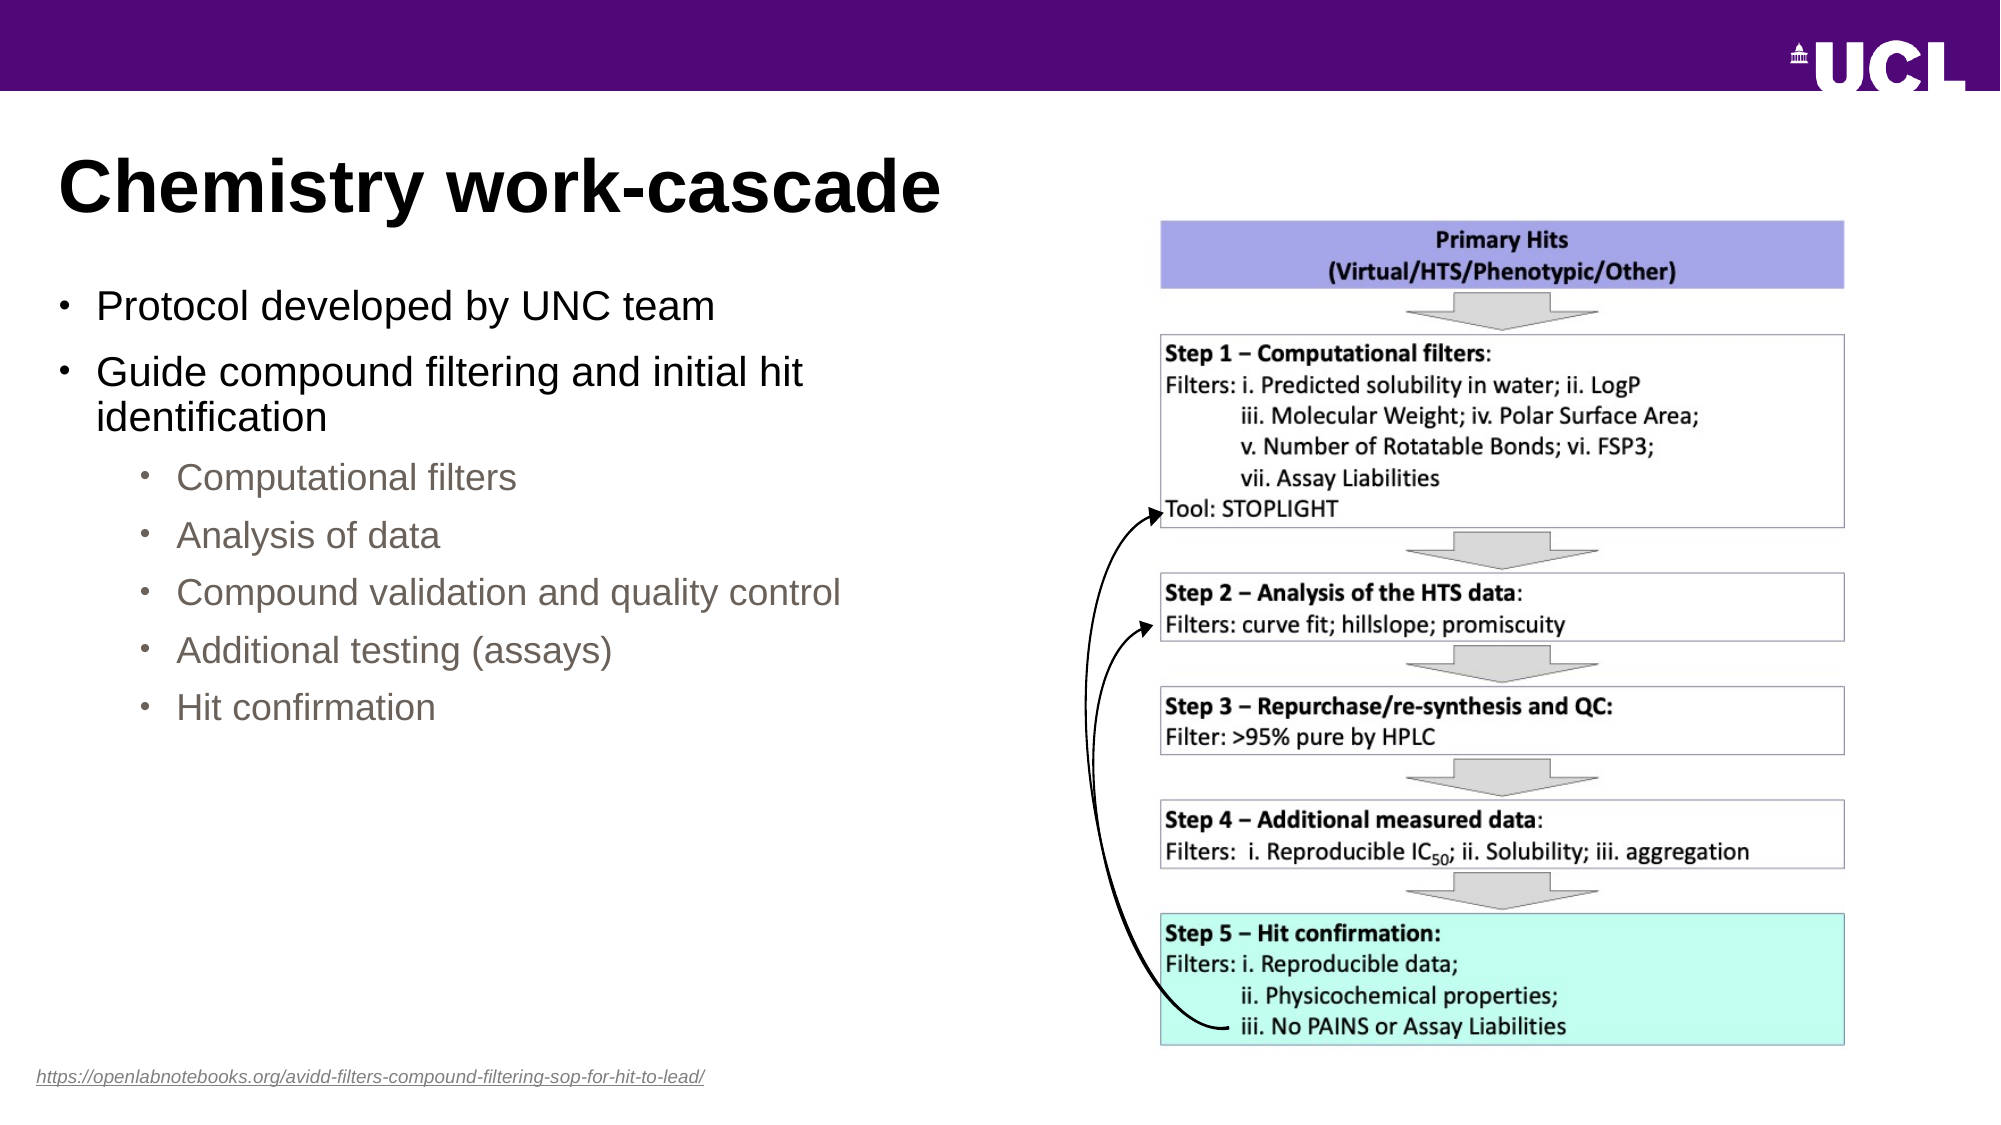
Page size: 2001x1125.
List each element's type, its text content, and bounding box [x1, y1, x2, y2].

list Protocol developed by UNC team Guide compound filtering and initial hit identification Computational filters Analysis of data Compound validation and quality control Additional testing (assays) Hit confirmation [59, 284, 972, 987]
picture [1150, 215, 1845, 1056]
text_box [1092, 620, 1150, 977]
picture [0, 0, 2000, 91]
text_box https://openlabnotebooks.org/avidd-filters-compound-filtering-sop-for-hit-to-lead/ [21, 1057, 1625, 1096]
text_box [1084, 506, 1150, 824]
title Chemistry work-cascade [59, 147, 1536, 251]
